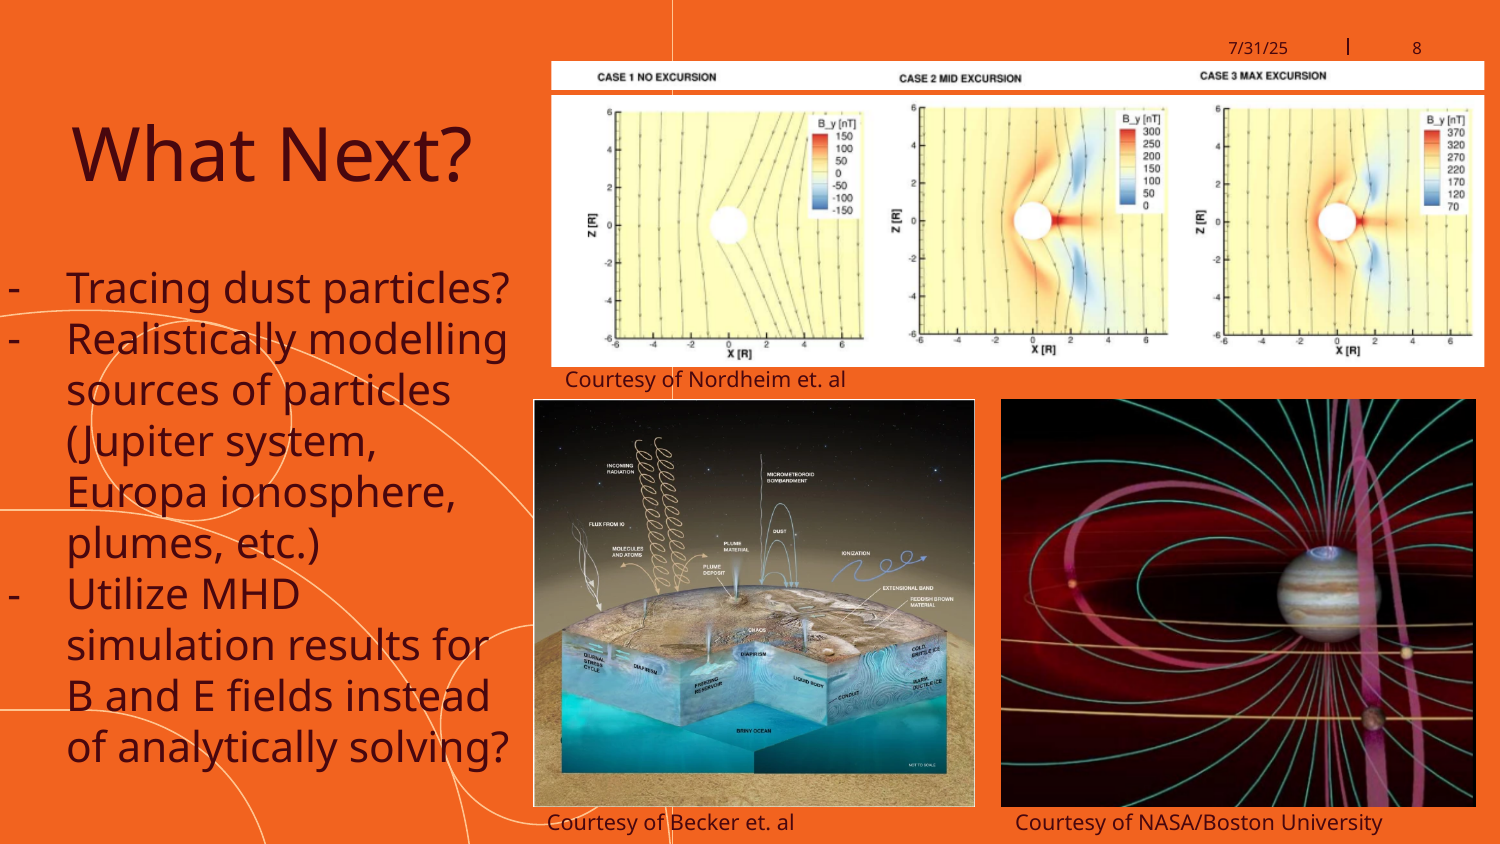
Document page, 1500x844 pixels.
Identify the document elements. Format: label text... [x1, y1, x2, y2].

picture [551, 61, 1485, 91]
subtitle Courtesy of NASA/Boston University [1001, 814, 1443, 844]
picture [533, 399, 975, 808]
subtitle Tracing dust particles? Realistically modelling sources of particles (Jupiter system, Europa ionosphere, plumes, etc.) Utilize MHD simulation results for B and E fields instead of analytically solving? [0, 247, 534, 786]
picture [1001, 399, 1476, 808]
picture [551, 95, 1485, 368]
subtitle Courtesy of Becker et. al [533, 814, 975, 844]
title What Next? [71, 106, 546, 248]
subtitle 7/31/25 [1115, 37, 1289, 60]
slide_number ‹#› [1358, 37, 1422, 60]
subtitle Courtesy of Nordheim et. al [551, 375, 993, 391]
